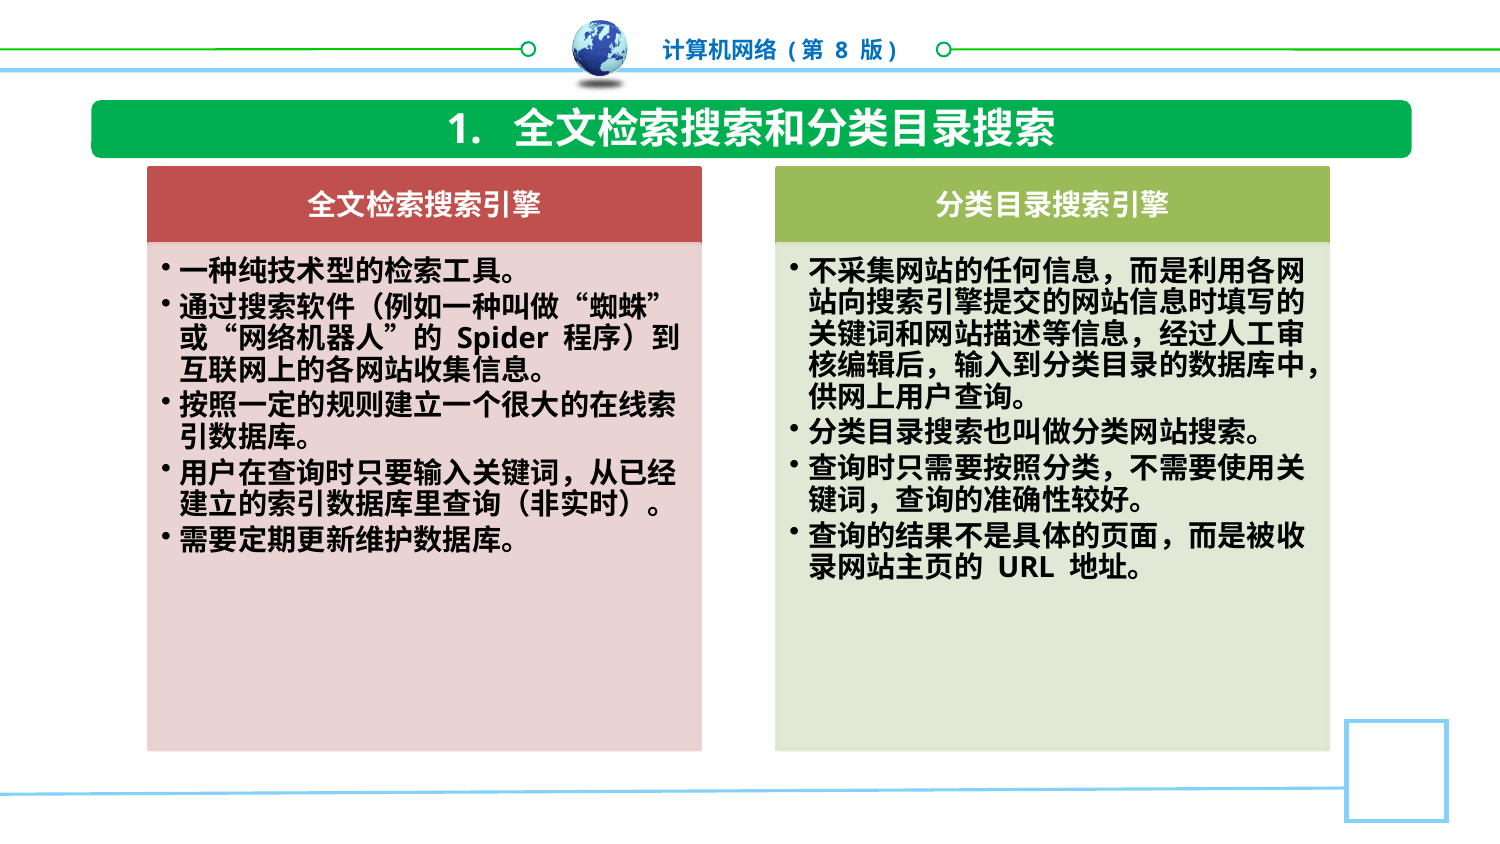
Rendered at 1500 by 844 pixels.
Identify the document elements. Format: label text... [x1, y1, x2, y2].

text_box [148, 166, 1329, 752]
text_box [91, 100, 431, 159]
text_box [1072, 100, 1412, 159]
text_box 1. 全文检索搜索和分类目录搜索 [431, 94, 1072, 160]
picture [570, 18, 629, 94]
